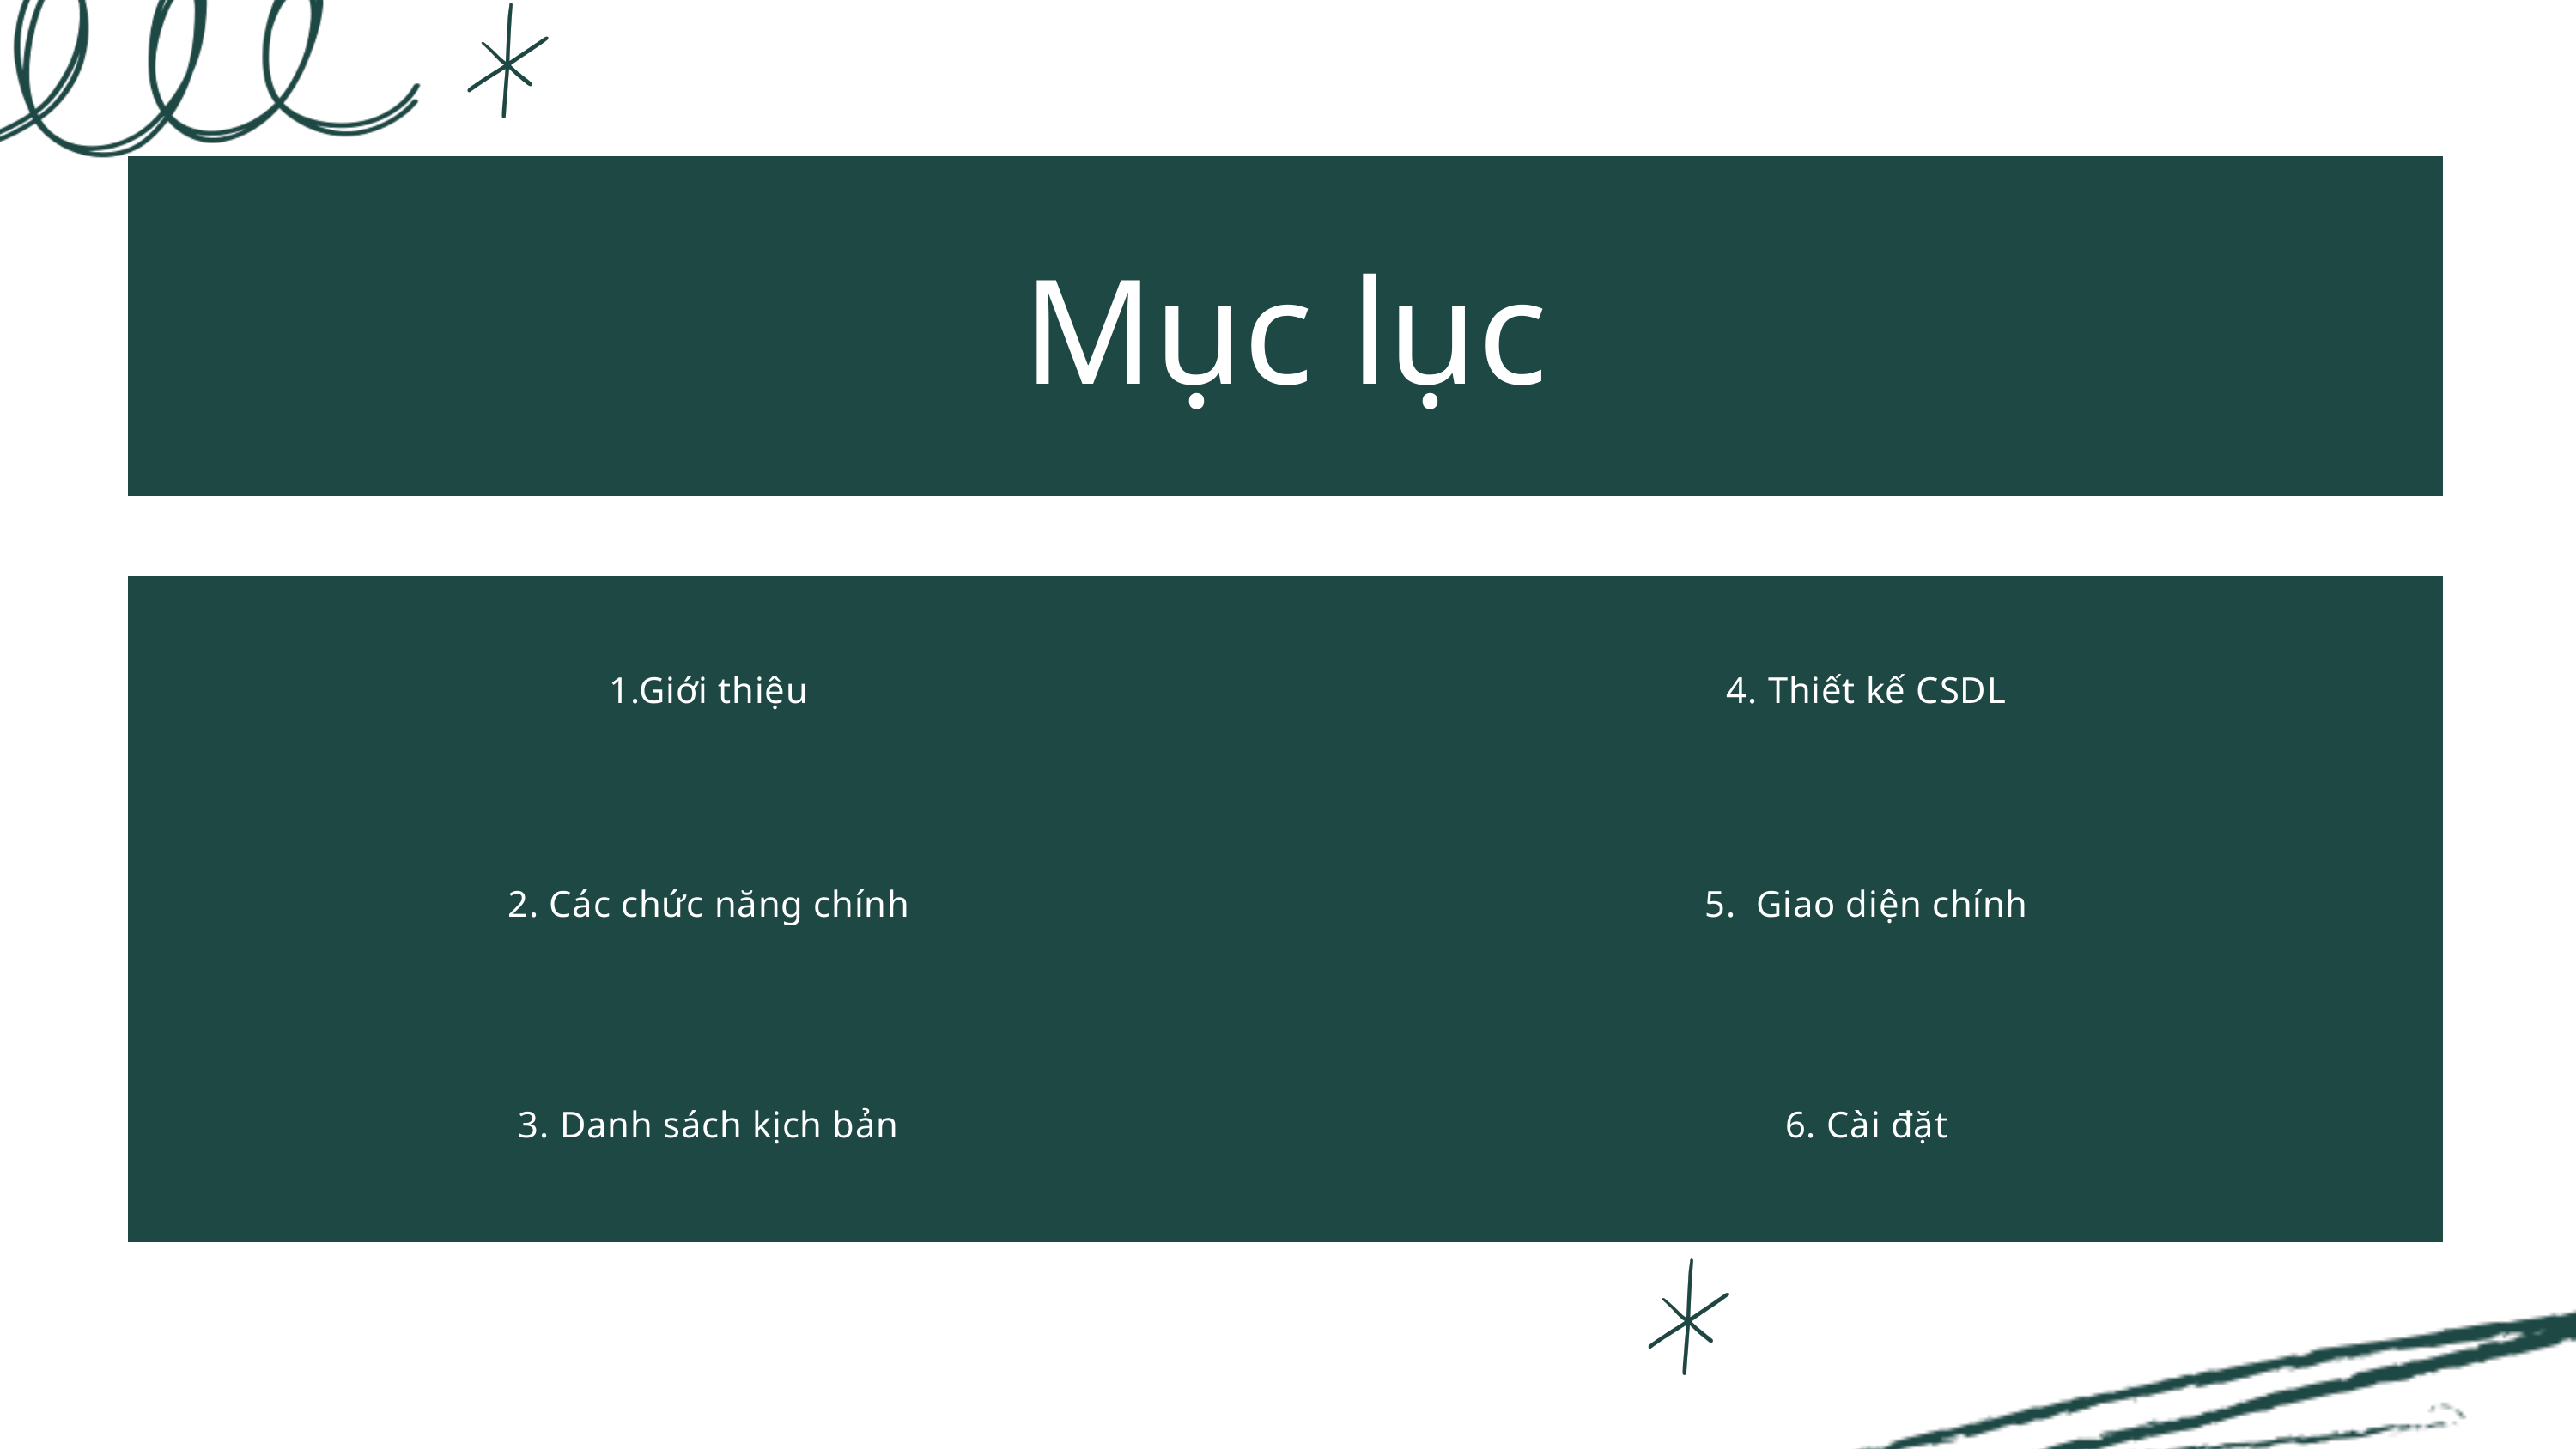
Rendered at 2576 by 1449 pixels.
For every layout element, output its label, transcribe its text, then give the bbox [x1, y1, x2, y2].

table_cell 2. Các chức năng chính [128, 802, 1289, 1003]
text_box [127, 156, 2444, 496]
table_header 4. Thiết kế CSDL [1291, 576, 2443, 800]
text_box [467, 3, 549, 119]
text_box [0, 0, 422, 159]
table_cell 6. Cài đặt [1291, 1005, 2443, 1242]
text_box [1688, 1299, 2576, 1449]
text_box [1648, 1258, 1729, 1375]
table_header 1.Giới thiệu [128, 576, 1289, 800]
table_cell 5. Giao diện chính [1291, 802, 2443, 1003]
table_cell 3. Danh sách kịch bản [128, 1005, 1289, 1242]
